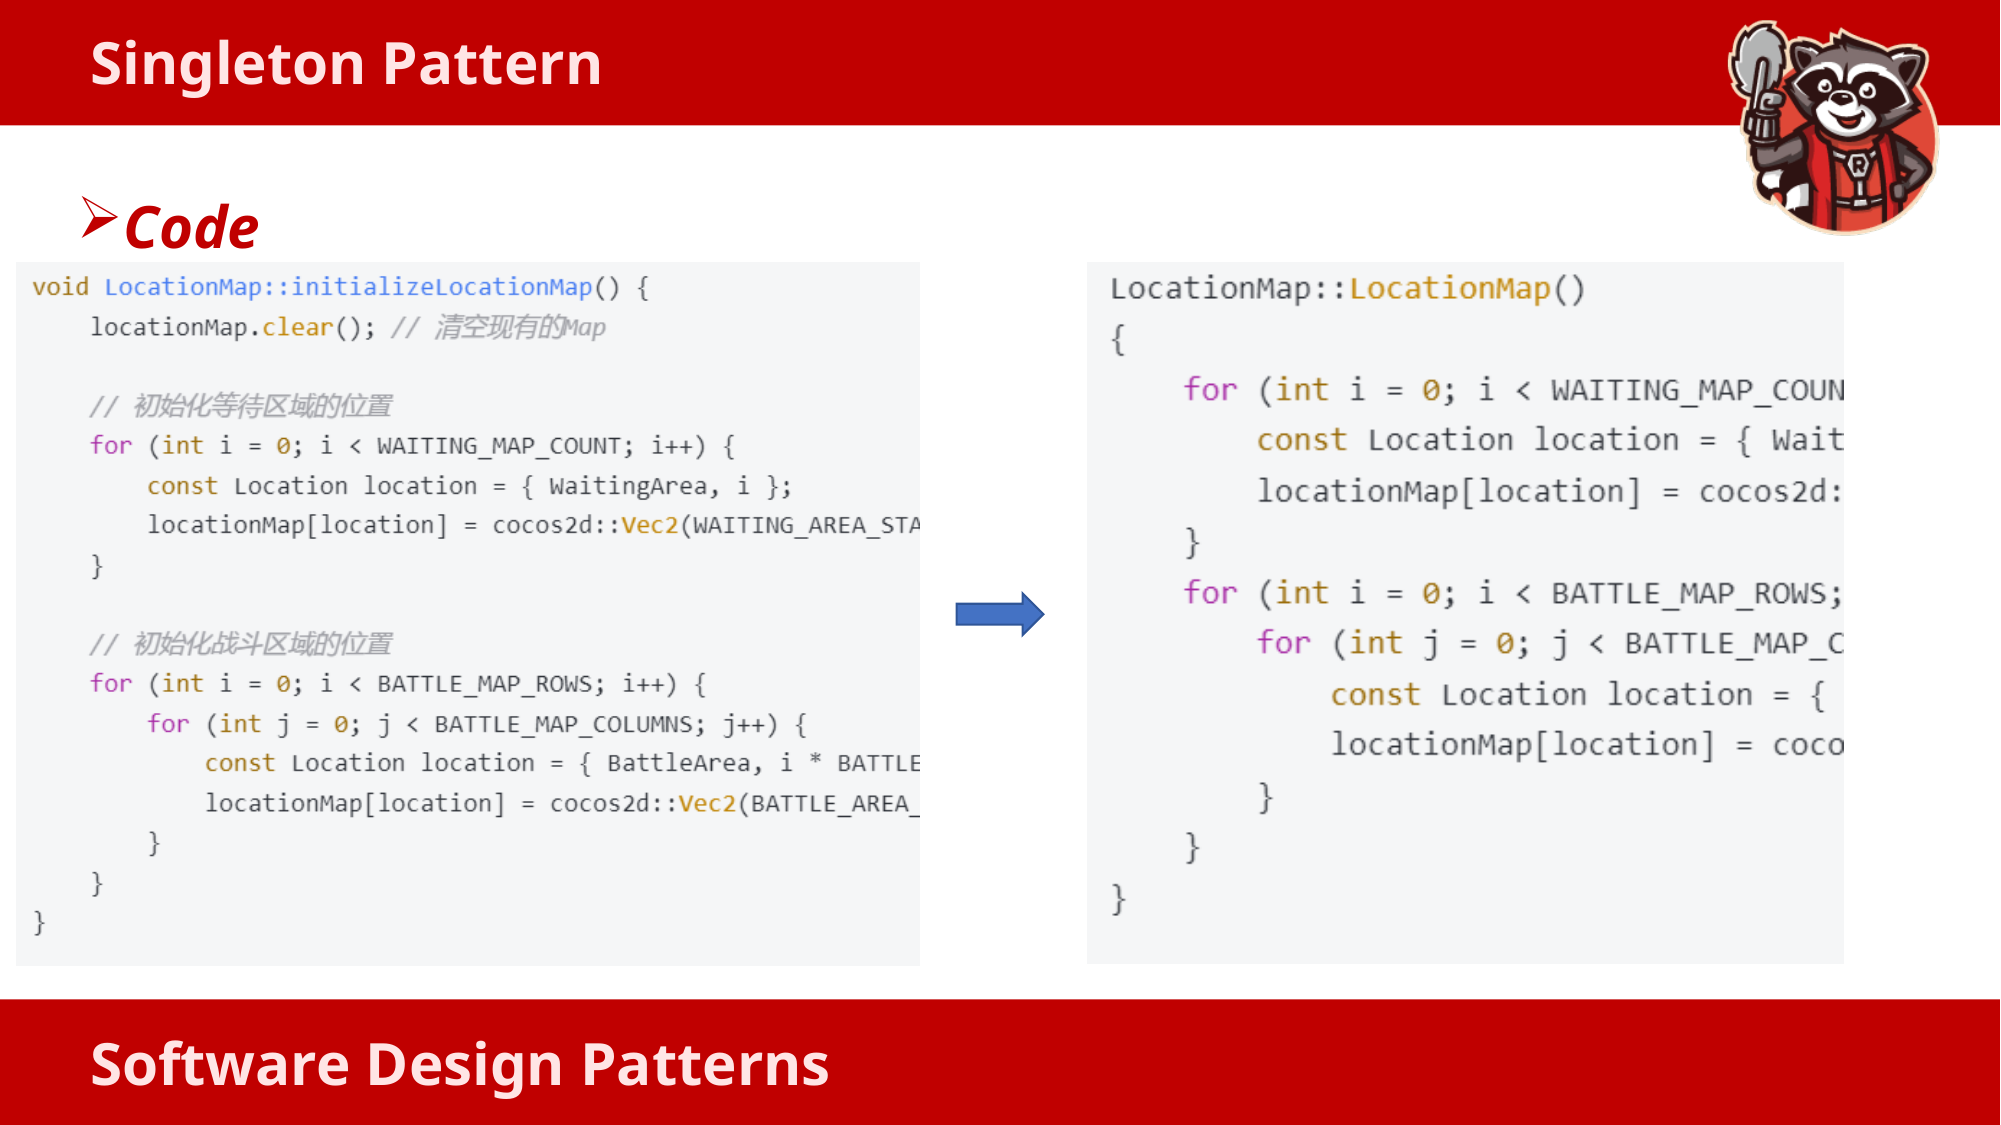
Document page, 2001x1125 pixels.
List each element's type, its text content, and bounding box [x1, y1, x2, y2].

text_box [955, 590, 1045, 638]
text_box Software Design Patterns [75, 1019, 1092, 1104]
text_box Singleton Pattern [75, 18, 763, 104]
text_box [0, 0, 2000, 126]
picture [1087, 262, 1844, 964]
text_box [0, 998, 2000, 1125]
picture [16, 262, 920, 966]
text_box Code [62, 147, 348, 262]
picture [1723, 19, 1948, 239]
